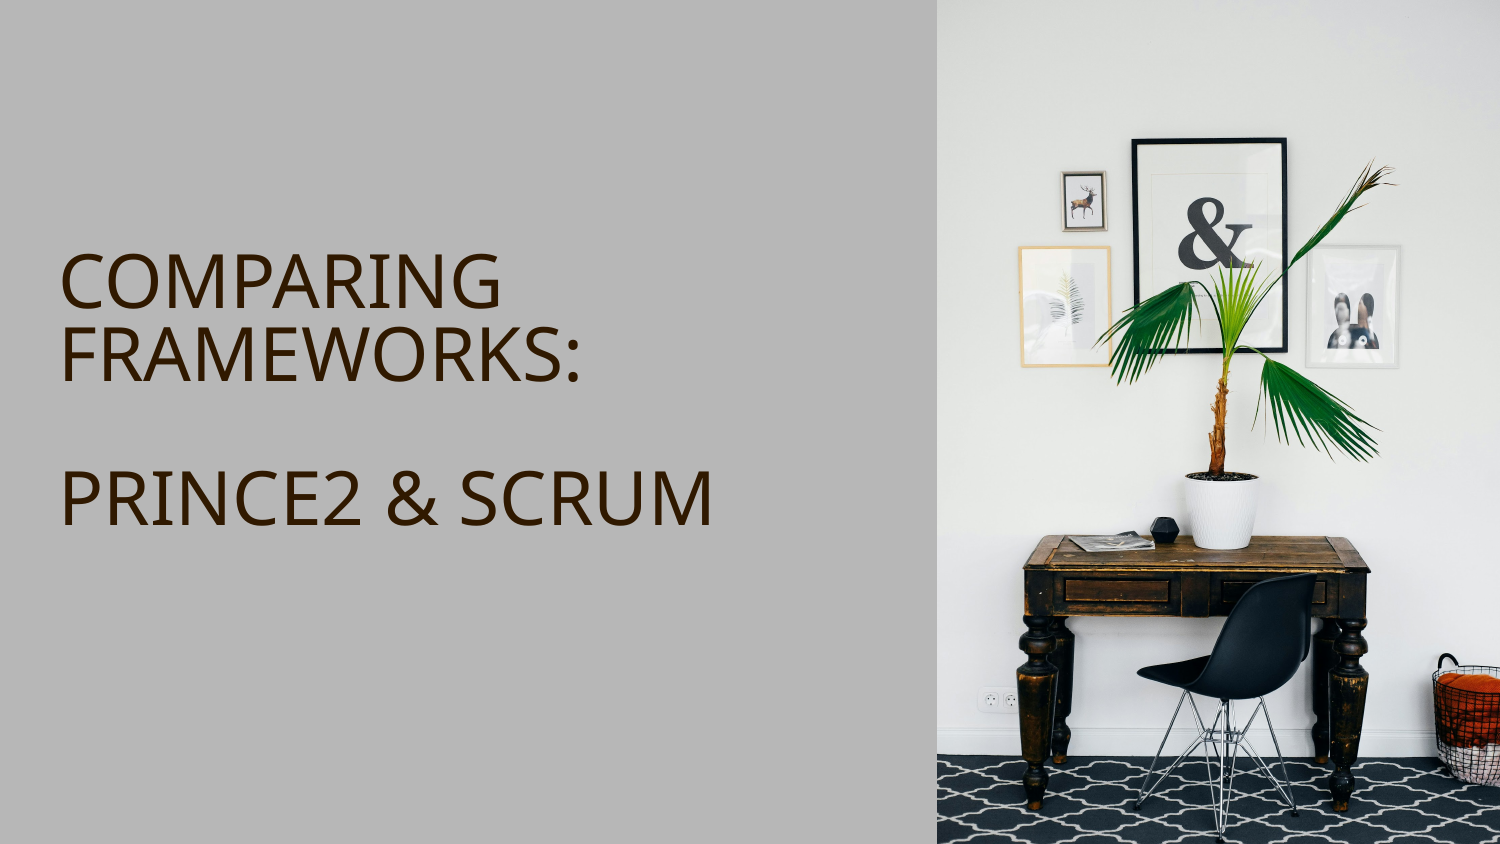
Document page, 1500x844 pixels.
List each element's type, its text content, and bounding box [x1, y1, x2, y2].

title COMPARING FRAMEWORKS: PRINCE2 & SCRUM [43, 42, 750, 749]
picture [937, 0, 1500, 844]
